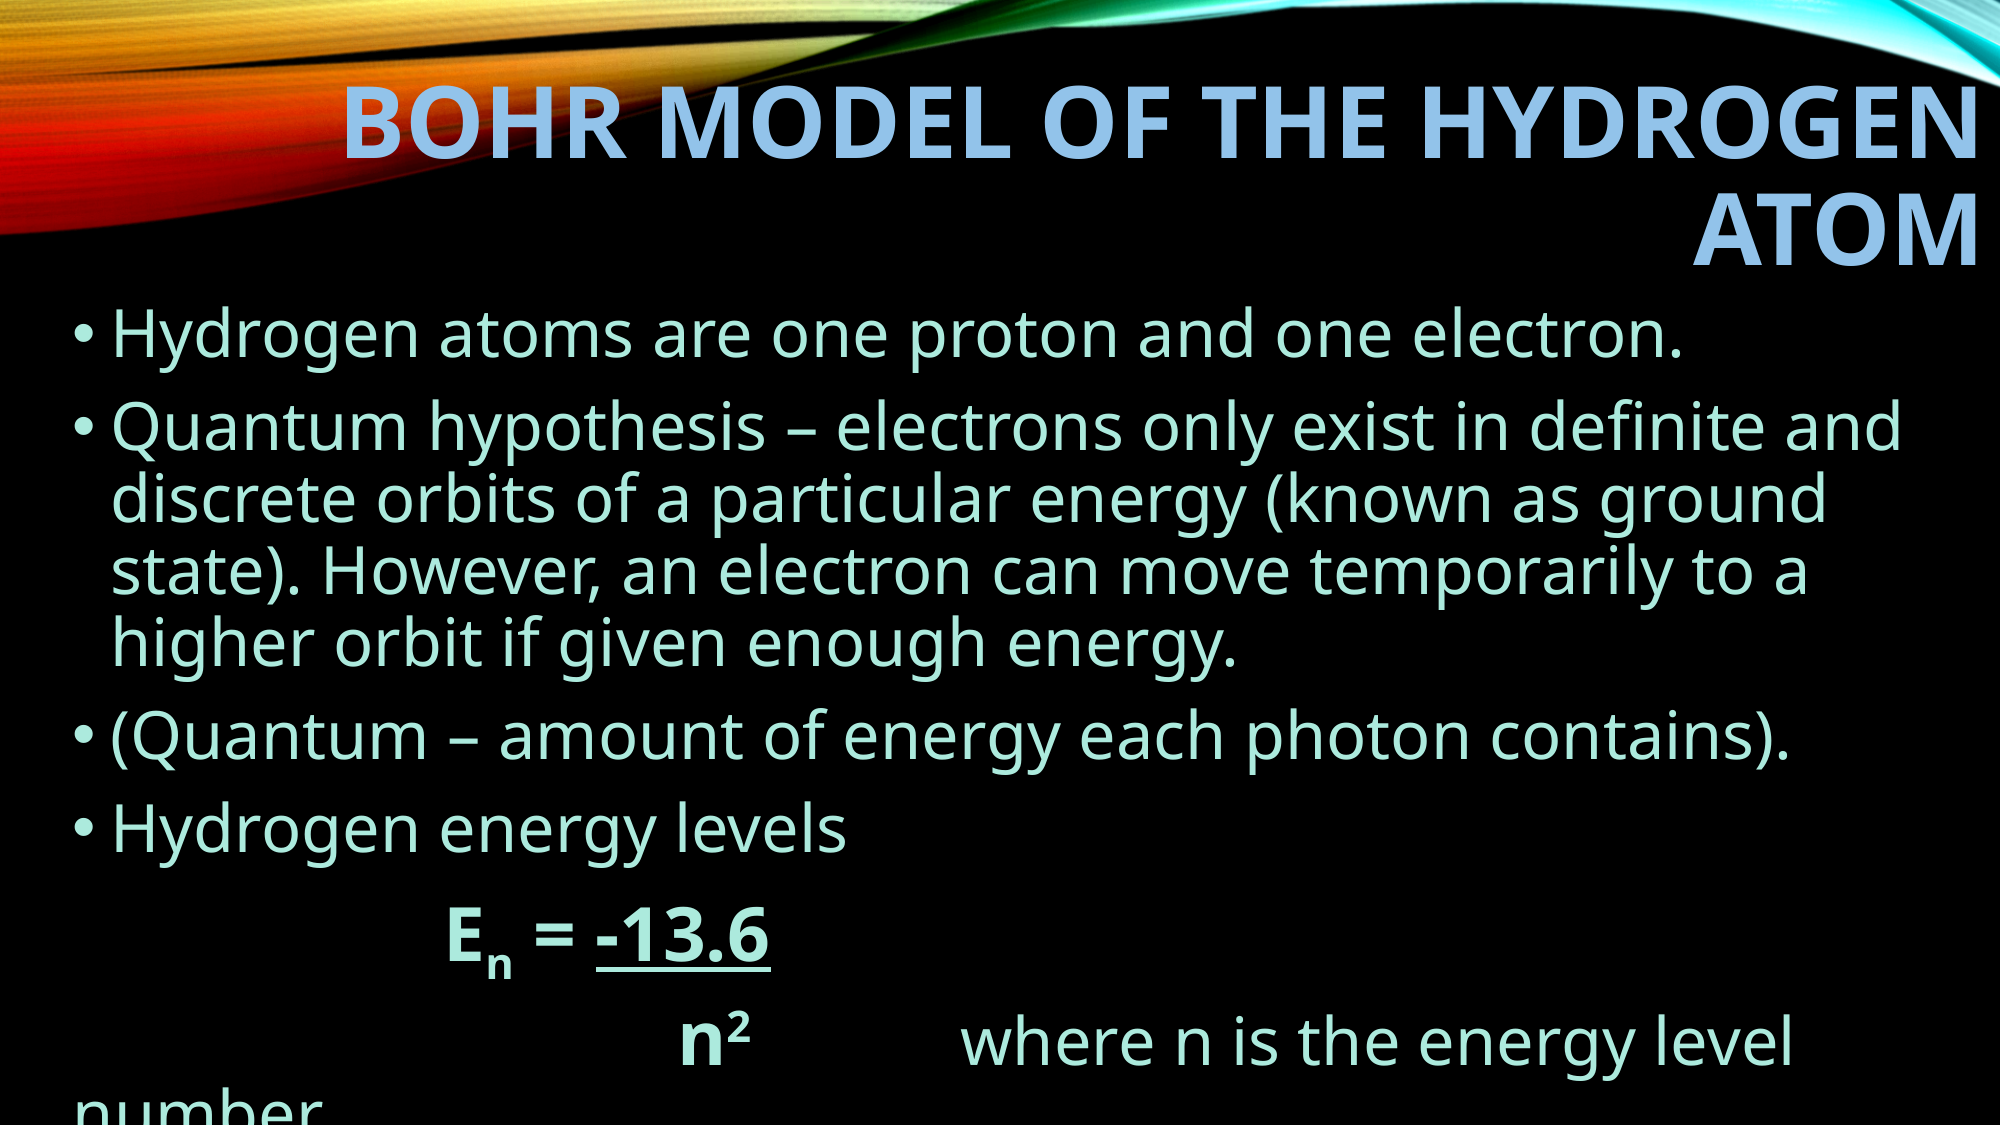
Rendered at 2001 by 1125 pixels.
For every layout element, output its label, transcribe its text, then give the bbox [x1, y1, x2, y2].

list Hydrogen atoms are one proton and one electron. Quantum hypothesis – electrons only exist in definite and discrete orbits of a particular energy (known as ground state). However, an electron can move temporarily to a higher orbit if given enough energy. (Quantum – amount of energy each photon contains). Hydrogen energy levels En = -13.6 n2 where n is the energy level number [57, 292, 1958, 1072]
title Bohr Model of the Hydrogen Atom [115, 85, 2000, 274]
picture [0, 0, 2000, 237]
